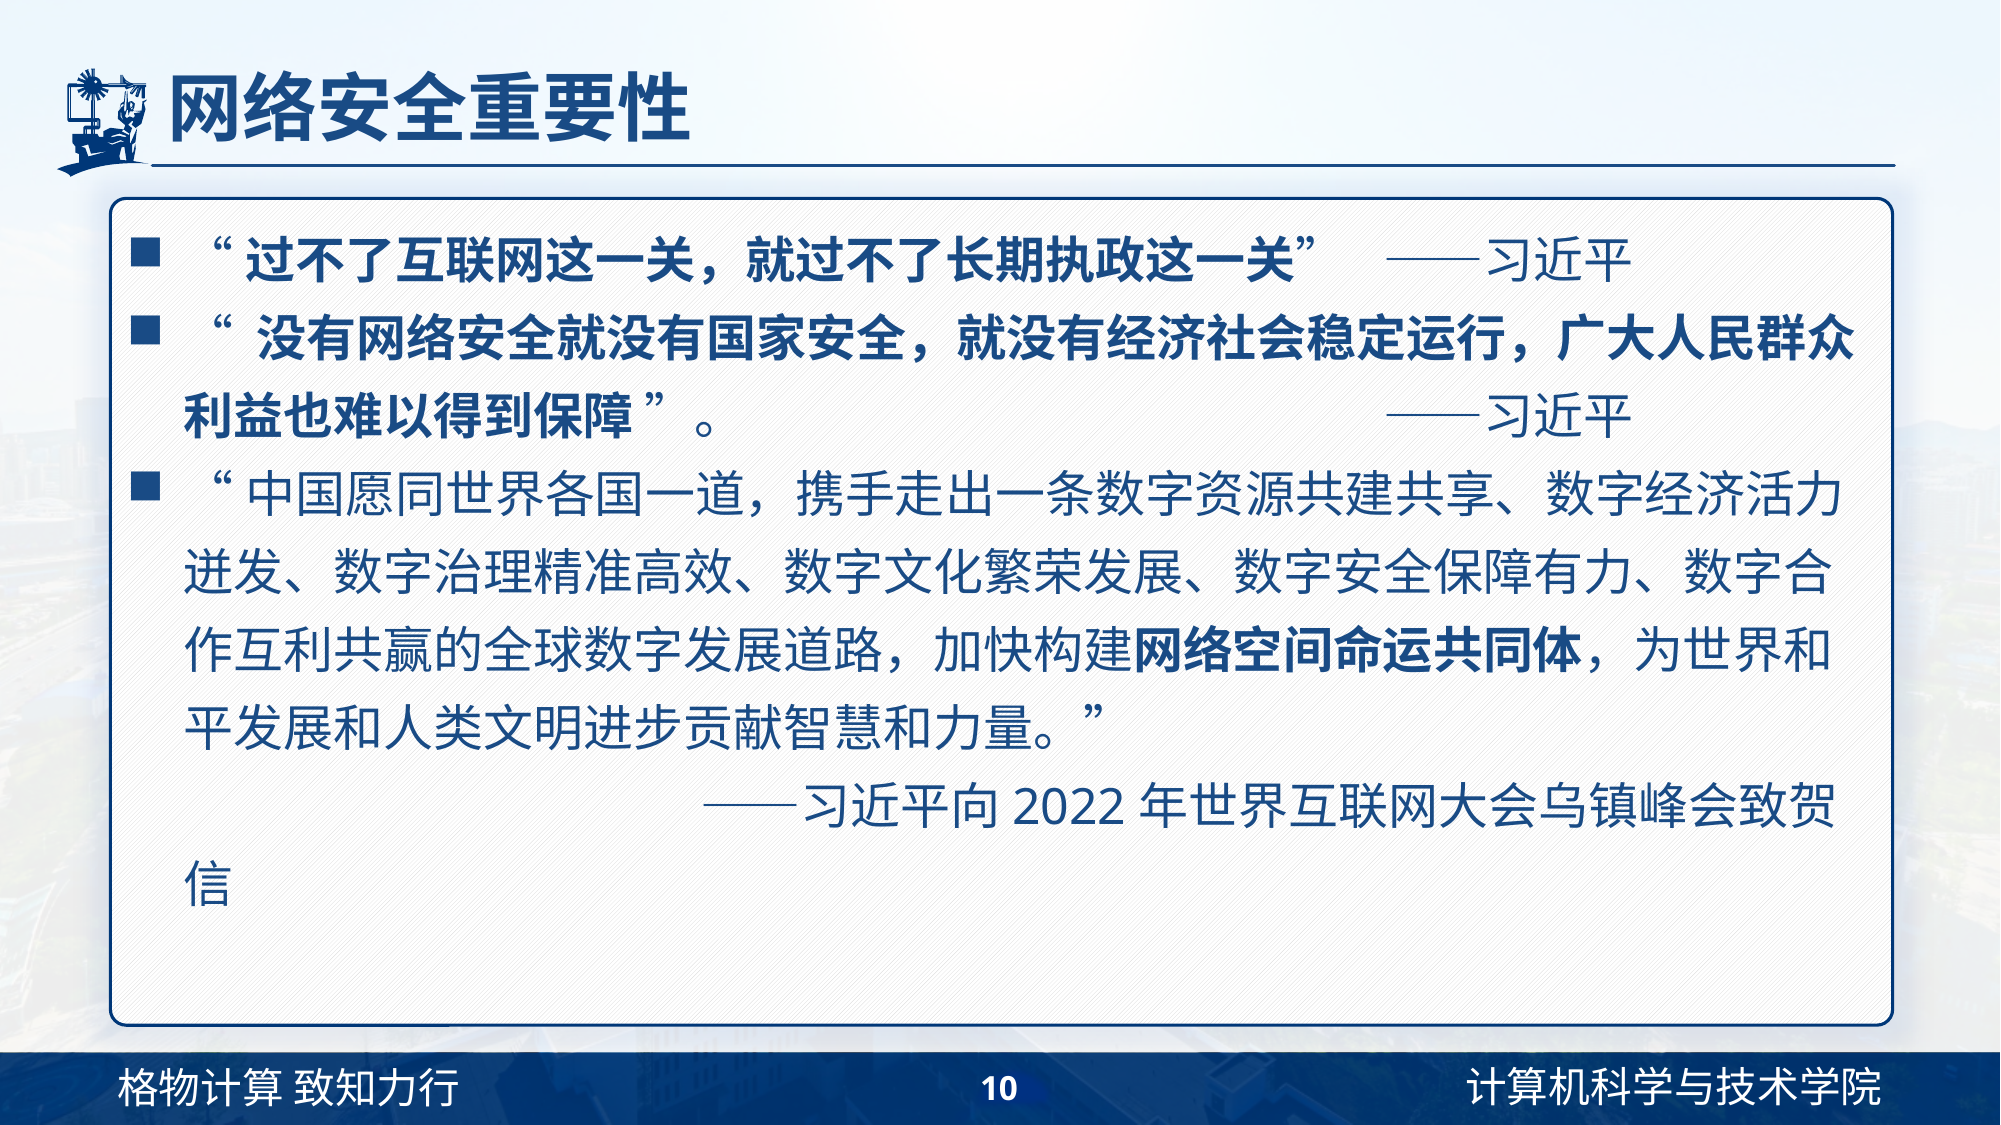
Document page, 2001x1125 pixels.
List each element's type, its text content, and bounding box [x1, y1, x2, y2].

slide_number 10 [947, 1059, 1050, 1120]
title 网络安全重要性 [152, 56, 1893, 166]
text_box “过不了互联网这一关，就过不了长期执政这一关” ——习近平 “ 没有网络安全就没有国家安全，就没有经济社会稳定运行，广大人民群众利益也难以得到保障 ”。 ——习近平 “中国愿同世界各国一道，携手走出一条数字资源共建共享、数字经济活力迸发、数字治理精准高效、数字文化繁荣发展、数字安全保障有力、数字合作互利共赢的全球数字发展道路，加快构建网络空间命运共同体，为世界和平发展和人类文明进步贡献智慧和力量。” ——习近平向2022年世界互联网大会乌镇峰会致贺信 [109, 197, 1894, 1027]
